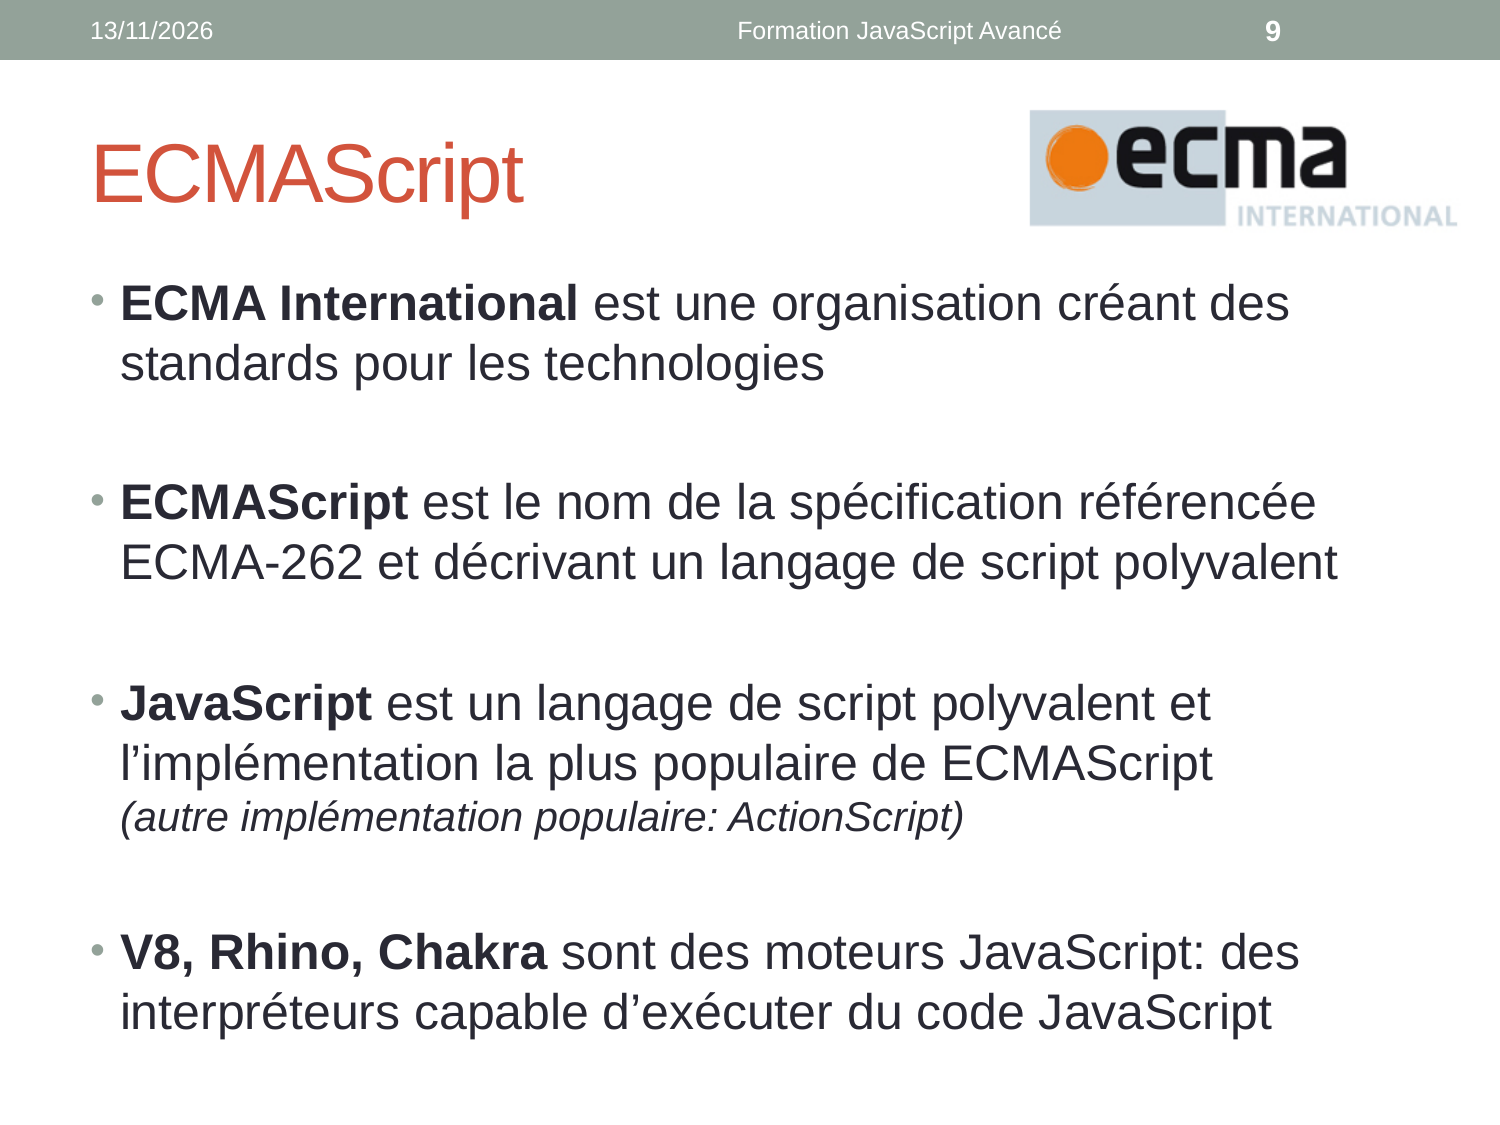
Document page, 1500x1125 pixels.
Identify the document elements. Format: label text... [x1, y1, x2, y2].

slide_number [75, 3, 550, 57]
list ECMA International est une organisation créant des standards pour les technologies ECMAScript est le nom de la spécification référencée ECMA-262 et décrivant un langage de script polyvalent JavaScript est un langage de script polyvalent et l’implémentation la plus populaire de ECMAScript (autre implémentation populaire: ActionScript) V8, Rhino, Chakra sont des moteurs JavaScript: des interpréteurs capable d’exécuter du code JavaScript [75, 262, 1425, 1063]
footer Formation JavaScript Avancé [562, 3, 1238, 57]
picture [985, 65, 1500, 268]
slide_number 9 [1250, 3, 1425, 57]
title ECMAScript [75, 87, 983, 250]
